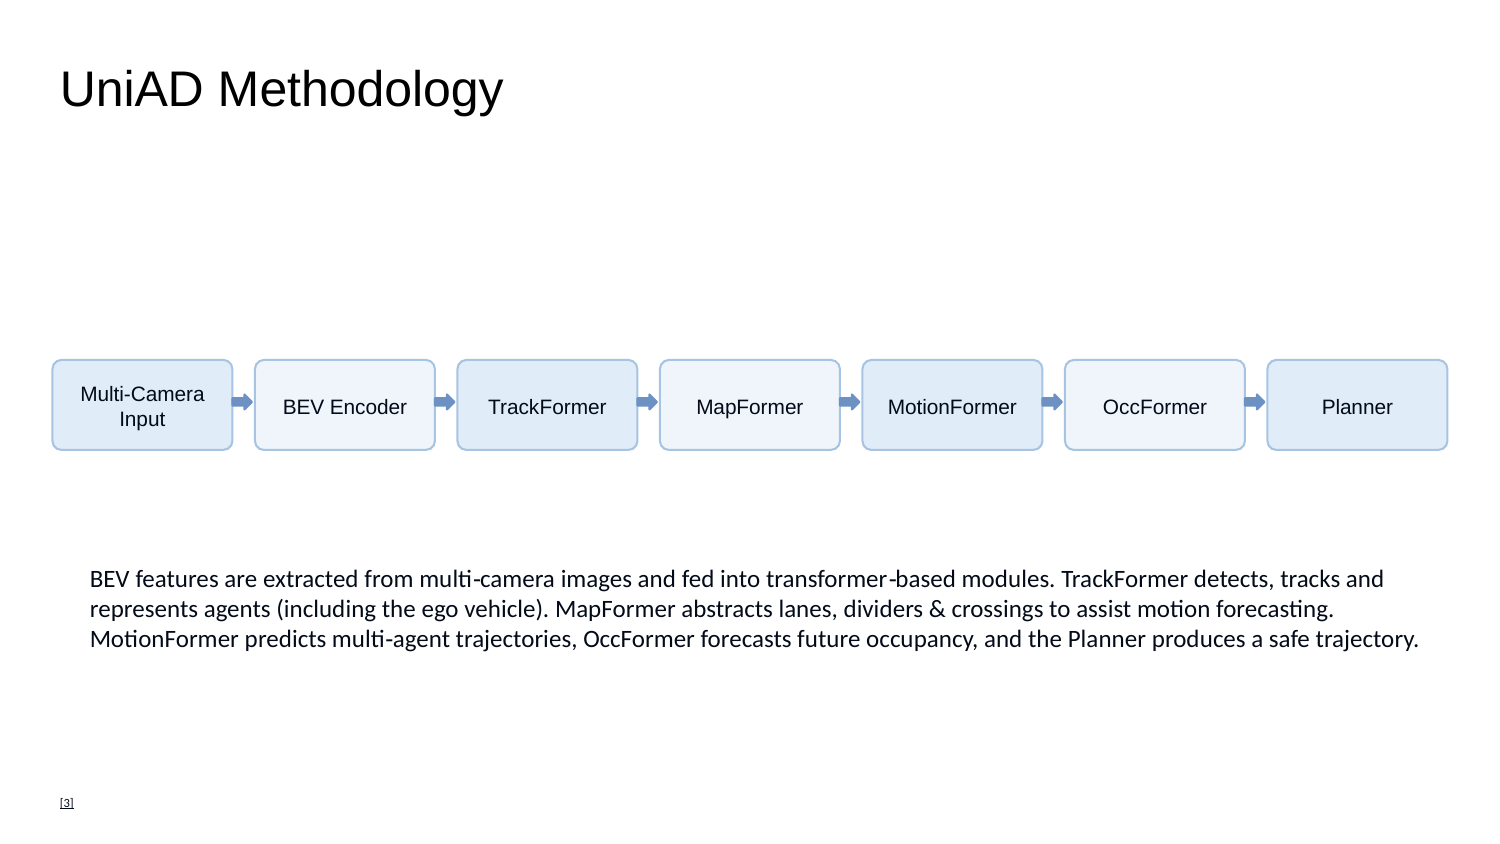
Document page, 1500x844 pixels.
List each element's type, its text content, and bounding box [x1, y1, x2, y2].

text_box OccFormer [1072, 386, 1238, 425]
text_box [1244, 394, 1265, 410]
text_box [862, 359, 1043, 450]
text_box BEV Encoder [262, 386, 428, 425]
text_box [637, 394, 657, 410]
text_box TrackFormer [464, 386, 630, 425]
text_box [3] [44, 783, 1455, 822]
text_box [839, 394, 860, 410]
text_box [457, 359, 638, 450]
text_box [434, 394, 455, 410]
text_box UniAD Methodology [44, 45, 1455, 128]
text_box [254, 359, 435, 450]
text_box [1042, 394, 1062, 410]
text_box [1267, 359, 1448, 450]
text_box [1064, 359, 1245, 450]
text_box [659, 359, 840, 450]
text_box MotionFormer [869, 386, 1035, 425]
text_box BEV features are extracted from multi‑camera images and fed into transformer‑based modules. TrackFormer detects, tracks and represents agents (including the ego vehicle). MapFormer abstracts lanes, dividers & crossings to assist motion forecasting. MotionFormer predicts multi‑agent trajectories, OccFormer forecasts future occupancy, and the Planner produces a safe trajectory. [74, 494, 1455, 720]
text_box Planner [1274, 386, 1440, 425]
text_box Multi‑Camera Input [59, 386, 225, 425]
text_box [52, 359, 233, 450]
text_box [232, 394, 252, 410]
text_box MapFormer [667, 386, 833, 425]
